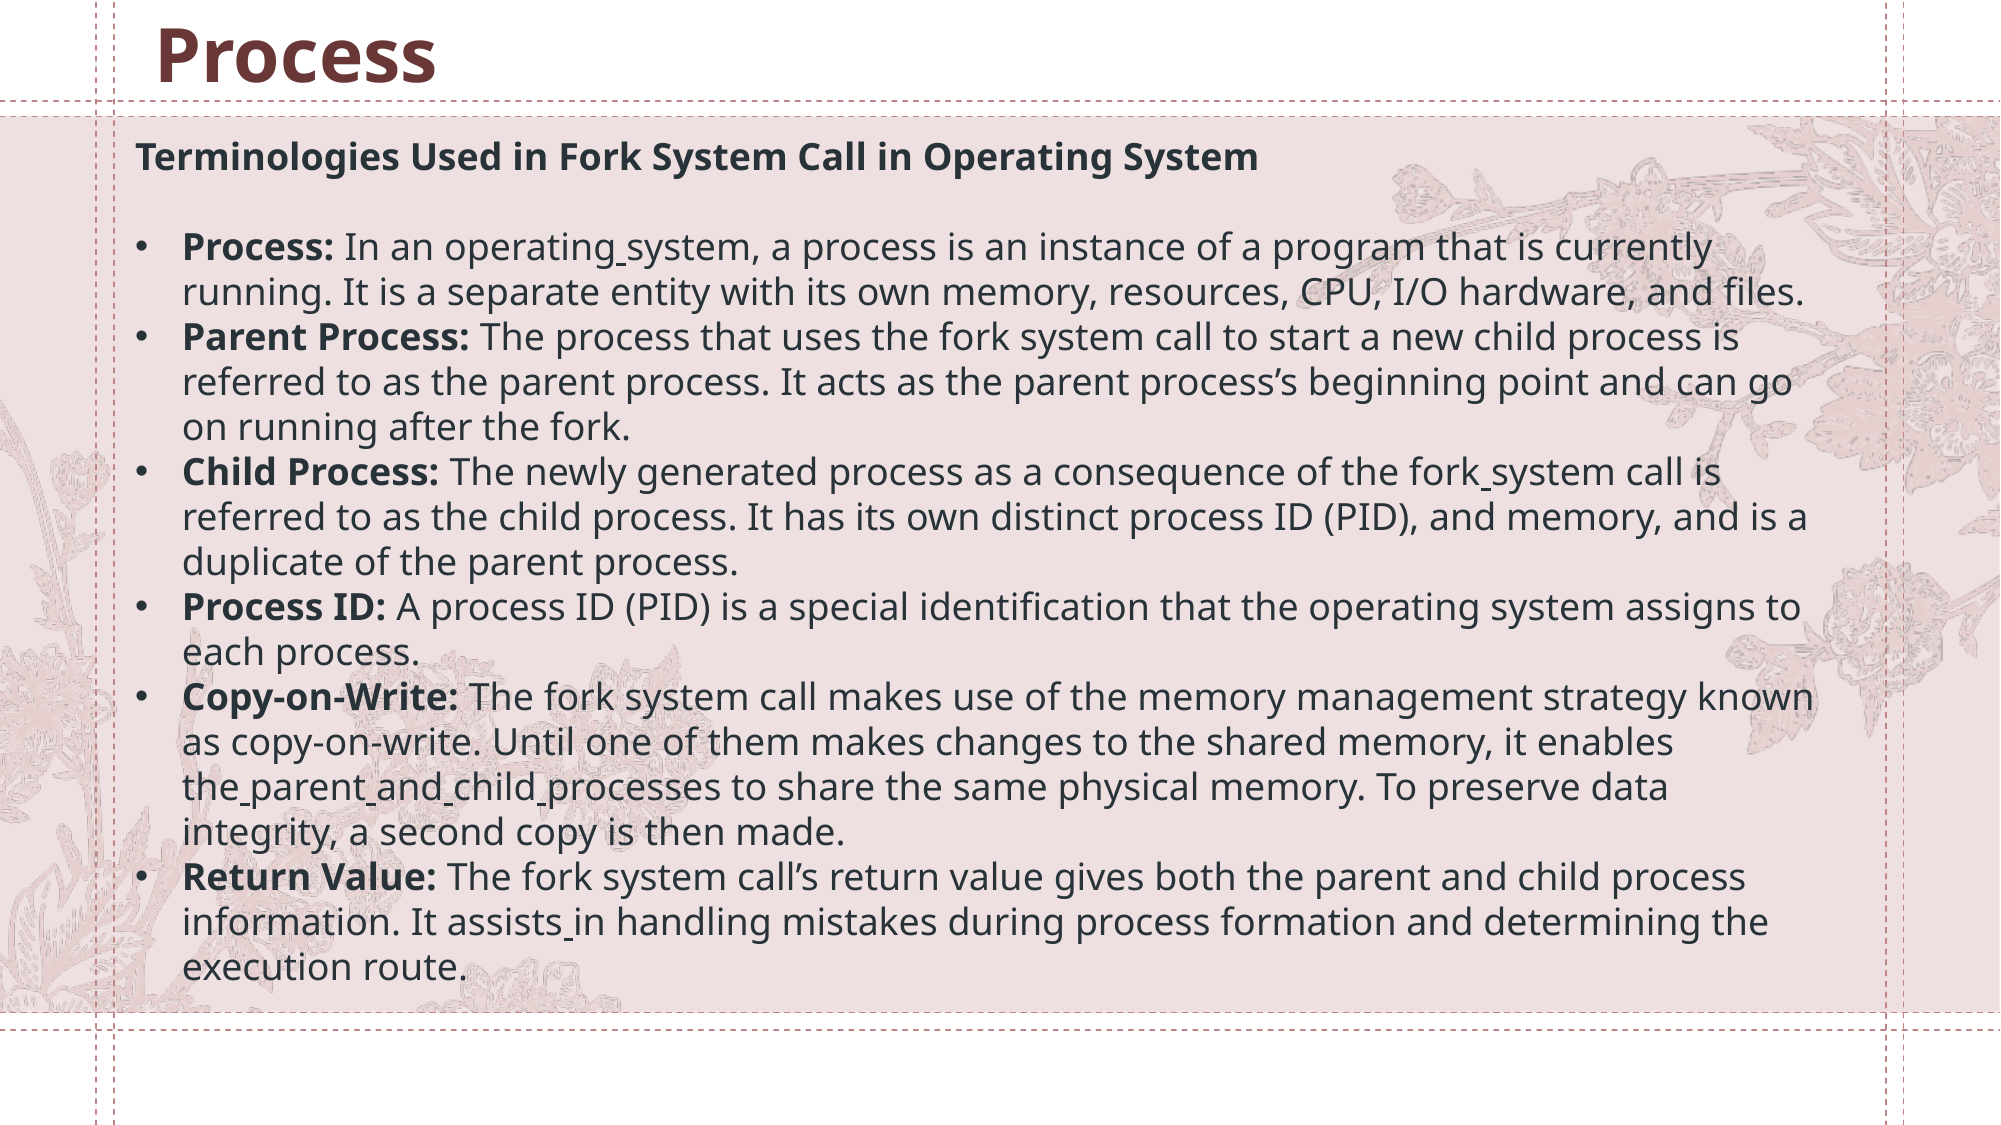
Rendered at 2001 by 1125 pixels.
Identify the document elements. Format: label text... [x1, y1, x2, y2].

text_box Terminologies Used in Fork System Call in Operating System Process: In an operating system, a process is an instance of a program that is currently running. It is a separate entity with its own memory, resources, CPU, I/O hardware, and files. Parent Process: The process that uses the fork system call to start a new child process is referred to as the parent process. It acts as the parent process’s beginning point and can go on running after the fork. Child Process: The newly generated process as a consequence of the fork system call is referred to as the child process. It has its own distinct process ID (PID), and memory, and is a duplicate of the parent process. Process ID: A process ID (PID) is a special identification that the operating system assigns to each process. Copy-on-Write: The fork system call makes use of the memory management strategy known as copy-on-write. Until one of them makes changes to the shared memory, it enables the parent and child processes to share the same physical memory. To preserve data integrity, a second copy is then made. Return Value: The fork system call’s return value gives both the parent and child process information. It assists in handling mistakes during process formation and determining the execution route. [120, 125, 1850, 995]
picture [0, 297, 778, 1013]
text_box Process [139, 0, 1141, 105]
picture [1240, 116, 2000, 873]
